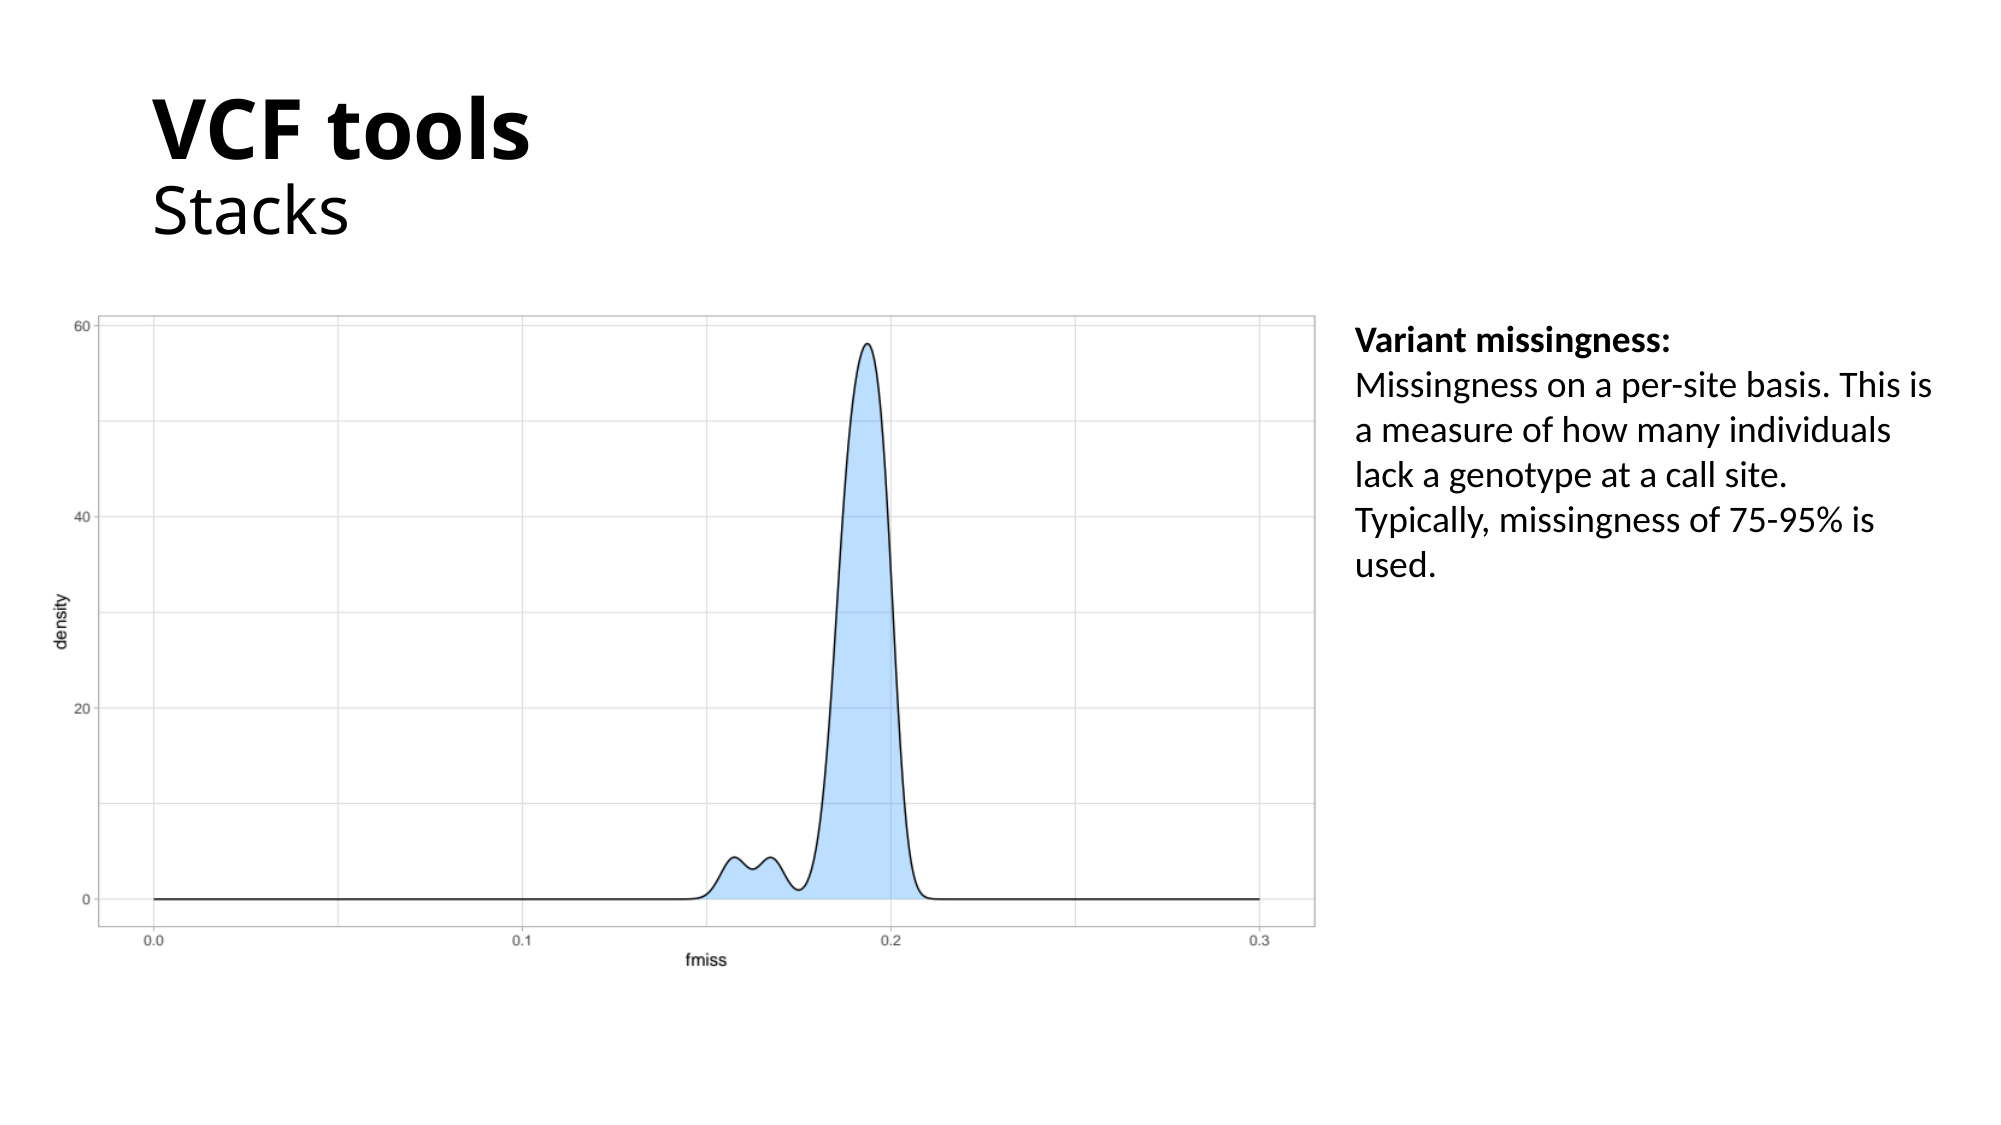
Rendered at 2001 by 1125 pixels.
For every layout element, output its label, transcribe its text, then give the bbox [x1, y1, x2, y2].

title VCF tools Stacks [137, 59, 1863, 278]
text_box Variant missingness: Missingness on a per-site basis. This is a measure of how many individuals lack a genotype at a call site. Typically, missingness of 75-95% is used. [1339, 307, 1955, 592]
picture [45, 307, 1321, 976]
